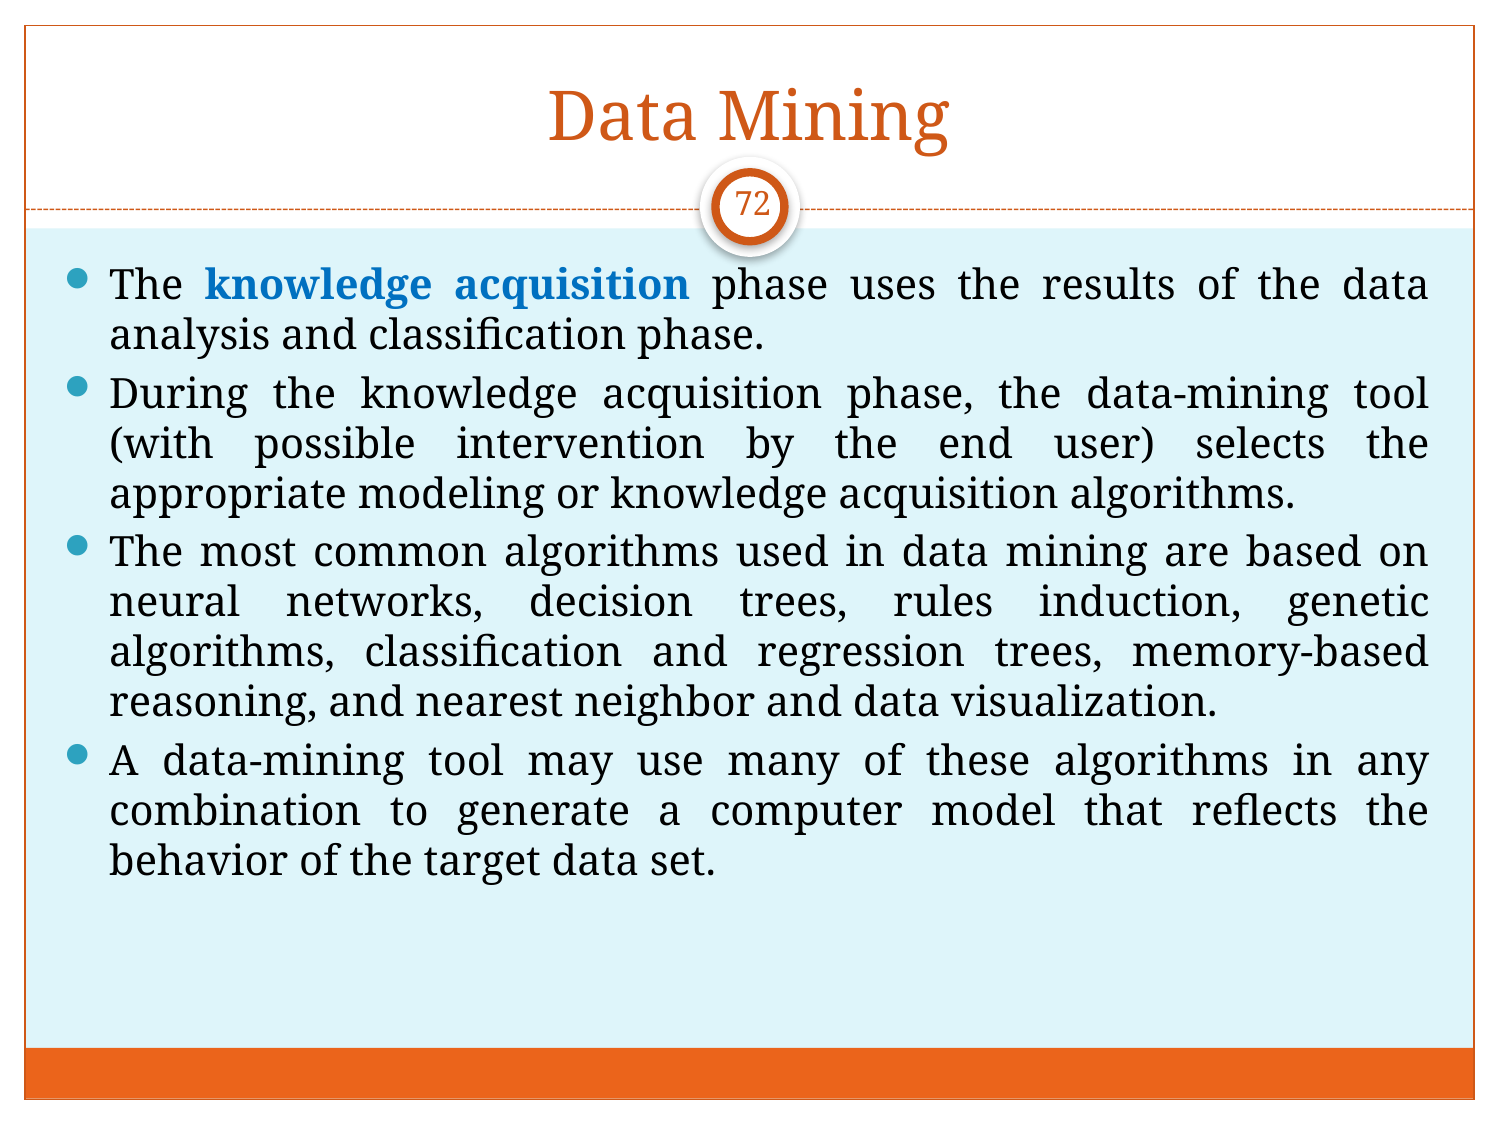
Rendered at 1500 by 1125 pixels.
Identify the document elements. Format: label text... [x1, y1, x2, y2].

slide_number 72 [715, 168, 791, 241]
title Data Mining [49, 37, 1450, 162]
list The knowledge acquisition phase uses the results of the data analysis and classification phase. During the knowledge acquisition phase, the data-mining tool (with possible intervention by the end user) selects the appropriate modeling or knowledge acquisition algorithms. The most common algorithms used in data mining are based on neural networks, decision trees, rules induction, genetic algorithms, classification and regression trees, memory-based reasoning, and nearest neighbor and data visualization. A data-mining tool may use many of these algorithms in any combination to generate a computer model that reflects the behavior of the target data set. [49, 250, 1445, 1001]
